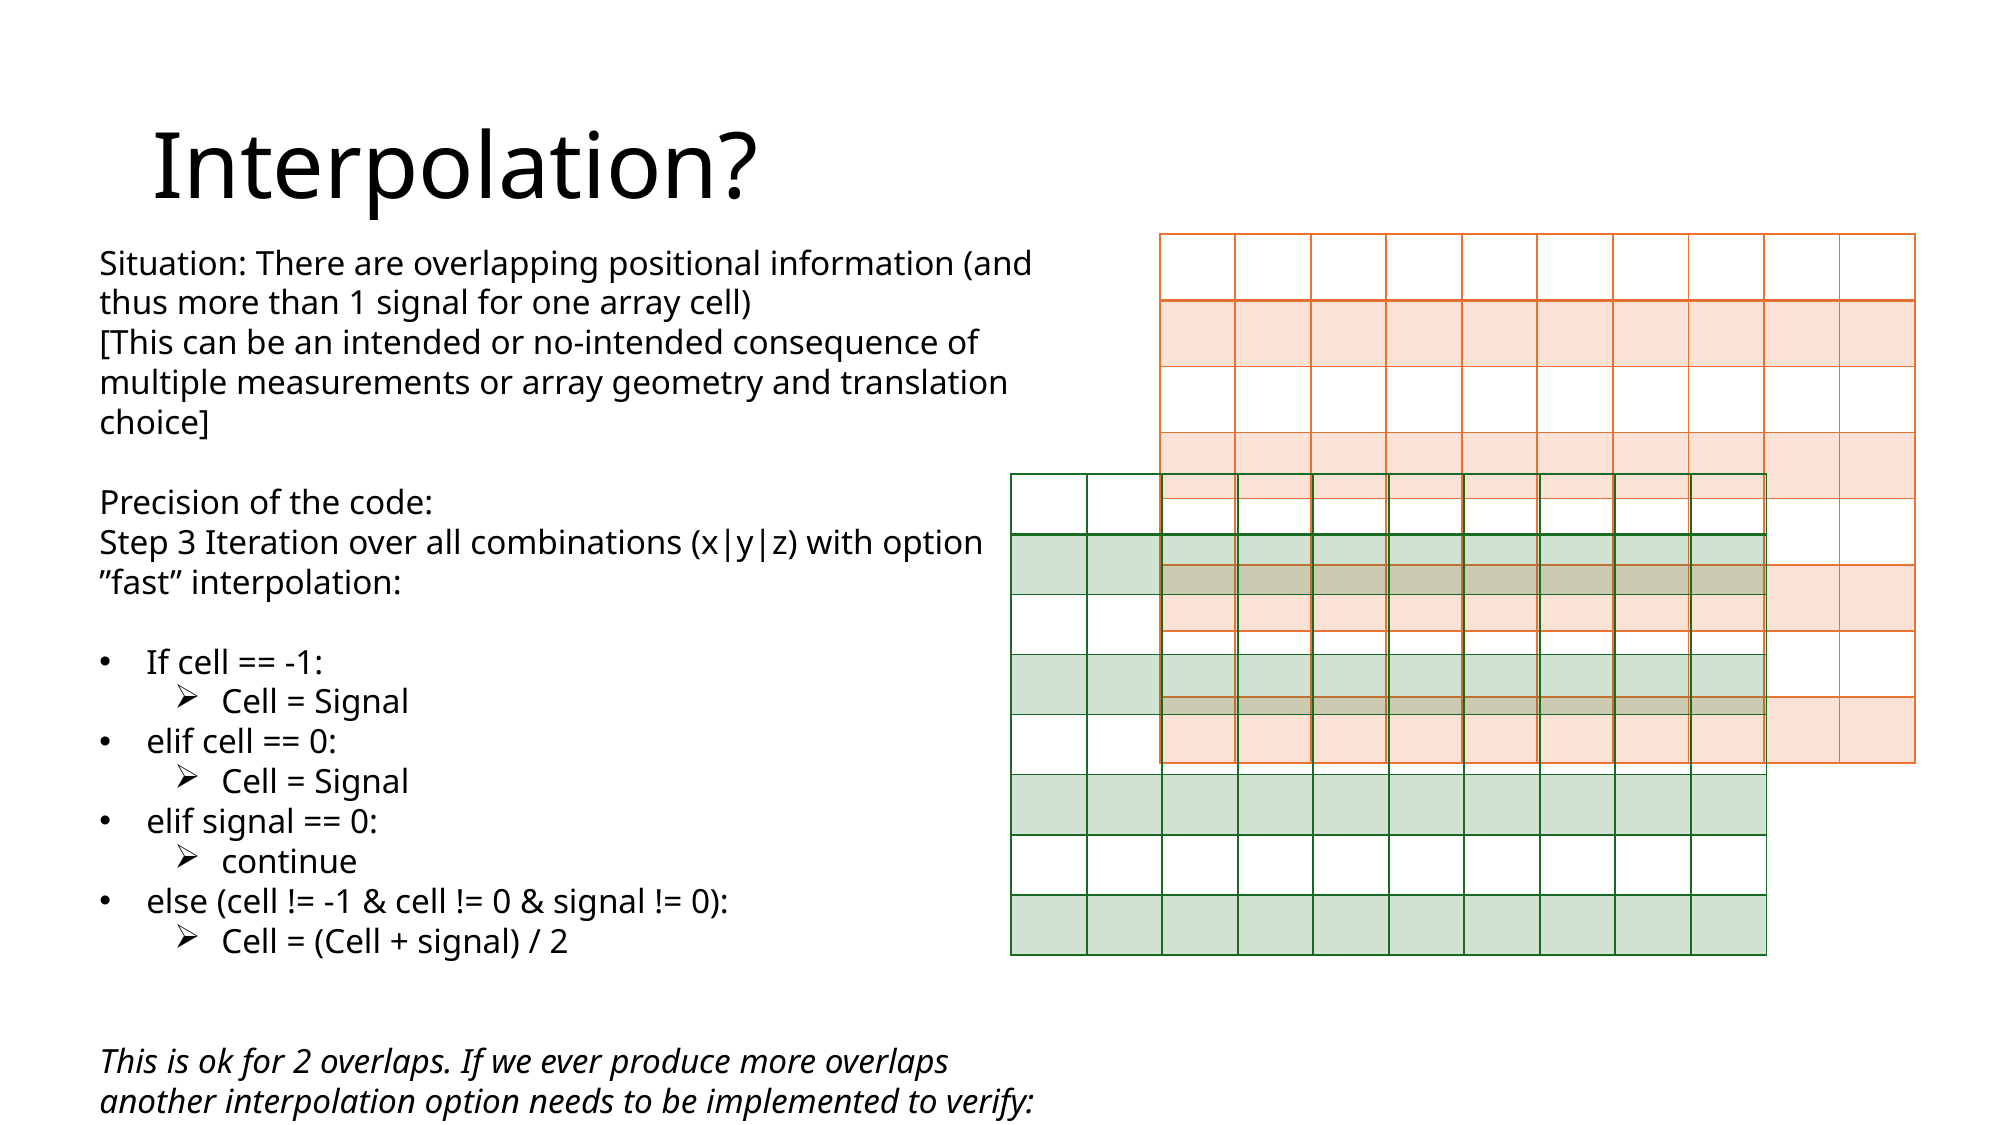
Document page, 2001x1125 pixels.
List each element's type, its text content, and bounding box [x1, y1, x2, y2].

table_cell [1692, 896, 1766, 954]
table_cell [1387, 433, 1461, 473]
table_cell [1163, 655, 1237, 714]
table_cell [1161, 302, 1234, 366]
table_cell [1465, 536, 1539, 594]
table_header [1541, 475, 1614, 533]
table_cell [1012, 595, 1086, 654]
table_cell [1541, 595, 1614, 654]
table_cell [1689, 302, 1763, 366]
table_cell [1163, 896, 1237, 954]
table_cell [1463, 302, 1536, 366]
table_cell [1840, 566, 1914, 630]
table_cell [1541, 655, 1614, 714]
table_cell [1387, 302, 1461, 366]
table_cell [1088, 536, 1161, 594]
table_cell [1390, 836, 1463, 894]
table_cell [1840, 433, 1914, 498]
table_cell [1088, 775, 1161, 834]
table_cell [1239, 896, 1312, 954]
table_header [1161, 235, 1234, 299]
table_cell [1390, 896, 1463, 954]
table_cell [1689, 433, 1763, 473]
table_cell [1463, 433, 1536, 473]
table_cell [1541, 715, 1614, 774]
title Interpolation? [137, 59, 1863, 278]
table_header [1463, 235, 1536, 299]
table_cell [1614, 433, 1688, 473]
table_cell [1390, 715, 1463, 774]
table_cell [1767, 566, 1839, 630]
table_cell [1616, 715, 1690, 774]
table_cell [1088, 595, 1161, 654]
table_cell [1239, 836, 1312, 894]
table_cell [1012, 536, 1086, 594]
table_cell [1236, 302, 1310, 366]
table_cell [1616, 536, 1690, 594]
table_cell [1465, 836, 1539, 894]
table_header [1236, 235, 1310, 299]
table_cell [1390, 775, 1463, 834]
table_cell [1840, 302, 1914, 366]
table_cell [1465, 715, 1539, 774]
table_cell [1163, 536, 1237, 594]
table_cell [1465, 896, 1539, 954]
table_cell [1236, 433, 1310, 473]
table_cell [1390, 536, 1463, 594]
table_cell [1767, 632, 1839, 696]
table_cell [1314, 715, 1388, 774]
table_cell [1767, 698, 1839, 762]
table_cell [1541, 896, 1614, 954]
table_cell [1538, 302, 1612, 366]
table_cell [1465, 595, 1539, 654]
table_header [1840, 235, 1914, 299]
table_cell [1163, 775, 1237, 834]
table_cell [1765, 302, 1839, 366]
table_cell [1088, 655, 1161, 714]
table_header [1465, 475, 1539, 533]
table_cell [1692, 775, 1766, 834]
table_cell [1767, 499, 1839, 564]
table_cell [1465, 655, 1539, 714]
table_cell [1538, 367, 1612, 432]
table_header [1692, 475, 1766, 533]
table_header [1387, 235, 1461, 299]
table_cell [1312, 367, 1385, 432]
table_cell [1692, 836, 1766, 894]
table_cell [1161, 433, 1234, 473]
table_cell [1314, 536, 1388, 594]
table_cell [1387, 367, 1461, 432]
table_cell [1692, 715, 1766, 774]
table_cell [1239, 536, 1312, 594]
table_cell [1314, 775, 1388, 834]
table_cell [1616, 655, 1690, 714]
table_cell [1239, 595, 1312, 654]
table_cell [1765, 367, 1839, 432]
table_cell [1616, 836, 1690, 894]
table_cell [1541, 836, 1614, 894]
table_cell [1840, 499, 1914, 564]
table_cell [1463, 367, 1536, 432]
table_cell [1314, 655, 1388, 714]
table_cell [1088, 836, 1161, 894]
table_cell [1840, 632, 1914, 696]
table_header [1390, 475, 1463, 533]
table_cell [1692, 595, 1766, 654]
table_header [1689, 235, 1763, 299]
table_cell [1239, 775, 1312, 834]
text_box Situation: There are overlapping positional information (and thus more than 1 signal for one array cell) [This can be an intended or no-intended consequence of multiple measurements or array geometry and translation choice] Precision of the code: Step 3 Iteration over all combinations (x|y|z) with option ”fast” interpolation: If cell == -1: Cell = Signal elif cell == 0: Cell = Signal elif signal == 0: continue else (cell != -1 & cell != 0 & signal != 0): Cell = (Cell + signal) / 2 This is ok for 2 overlaps. If we ever produce more overlaps another interpolation option needs to be implemented to verify: Mean cell = Sum signals / # signals [84, 234, 1078, 1125]
table_cell [1541, 775, 1614, 834]
table_cell [1765, 433, 1839, 498]
table_cell [1692, 536, 1766, 594]
table_header [1614, 235, 1688, 299]
table_header [1012, 475, 1086, 533]
table_cell [1314, 595, 1388, 654]
table_header [1616, 475, 1690, 533]
table_cell [1616, 775, 1690, 834]
table_cell [1312, 433, 1385, 473]
table_cell [1692, 655, 1766, 714]
table_cell [1390, 595, 1463, 654]
table_cell [1088, 715, 1161, 774]
table_cell [1314, 896, 1388, 954]
table_cell [1614, 302, 1688, 366]
table_cell [1541, 536, 1614, 594]
table_cell [1465, 775, 1539, 834]
table_cell [1616, 896, 1690, 954]
table_cell [1538, 433, 1612, 473]
table_cell [1163, 715, 1237, 774]
table_header [1538, 235, 1612, 299]
table_cell [1012, 896, 1086, 954]
table_cell [1239, 655, 1312, 714]
table_cell [1314, 836, 1388, 894]
table_cell [1616, 595, 1690, 654]
table_cell [1163, 836, 1237, 894]
table_cell [1163, 595, 1237, 654]
table_cell [1390, 655, 1463, 714]
table_cell [1312, 302, 1385, 366]
table_cell [1840, 698, 1914, 762]
table_header [1765, 235, 1839, 299]
table_cell [1236, 367, 1310, 432]
table_cell [1088, 896, 1161, 954]
table_cell [1689, 367, 1763, 432]
table_cell [1012, 715, 1086, 774]
table_cell [1239, 715, 1312, 774]
table_header [1088, 475, 1161, 533]
table_cell [1614, 367, 1688, 432]
table_cell [1012, 836, 1086, 894]
table_cell [1012, 775, 1086, 834]
table_header [1312, 235, 1385, 299]
table_cell [1840, 367, 1914, 432]
table_header [1239, 475, 1312, 533]
table_cell [1161, 367, 1234, 432]
table_header [1314, 475, 1388, 533]
table_header [1163, 475, 1237, 533]
table_cell [1012, 655, 1086, 714]
